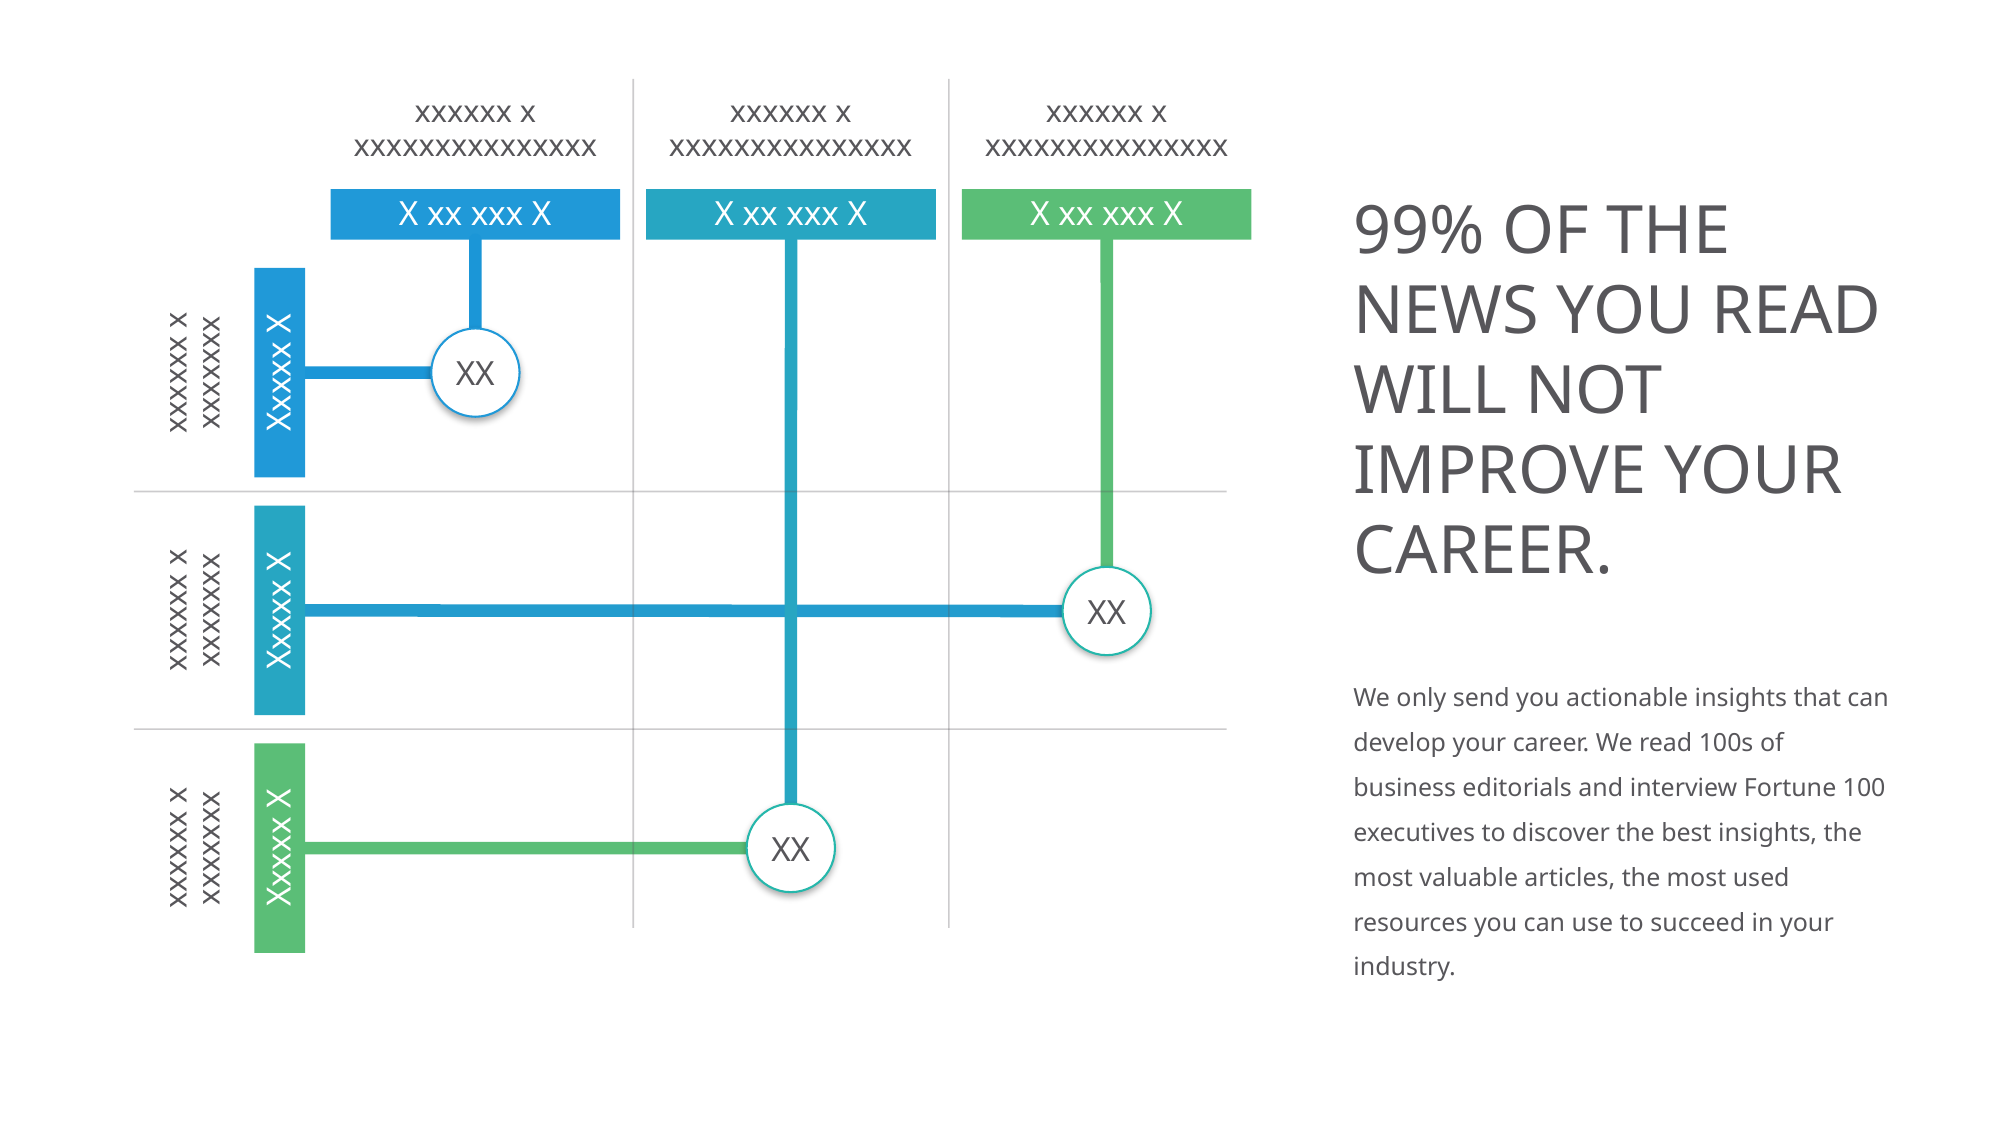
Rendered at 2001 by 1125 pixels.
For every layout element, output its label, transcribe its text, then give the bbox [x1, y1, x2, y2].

text_box XX [430, 327, 521, 418]
text_box X xx xxx X [330, 189, 621, 240]
text_box Xxxxx X [254, 743, 306, 953]
text_box xxxxxx x xxxxxxxxxxxxxxx [330, 89, 621, 170]
text_box xxxxxx x xxxxxxx [152, 267, 234, 478]
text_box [955, 491, 1227, 730]
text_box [133, 491, 627, 730]
text_box xxxxxx x xxxxxxxxxxxxxxx [961, 89, 1252, 170]
text_box xxxxxx x xxxxxxx [152, 743, 234, 953]
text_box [632, 78, 950, 929]
text_box X xx xxx X [961, 189, 1252, 240]
text_box Xxxxx X [254, 267, 306, 478]
text_box 99% OF THE NEWS YOU READ WILL NOT IMPROVE YOUR CAREER. We only send you actionable insights that can develop your career. We read 100s of business editorials and interview Fortune 100 executives to discover the best insights, the most valuable articles, the most used resources you can use to succeed in your industry. [1338, 179, 1906, 989]
